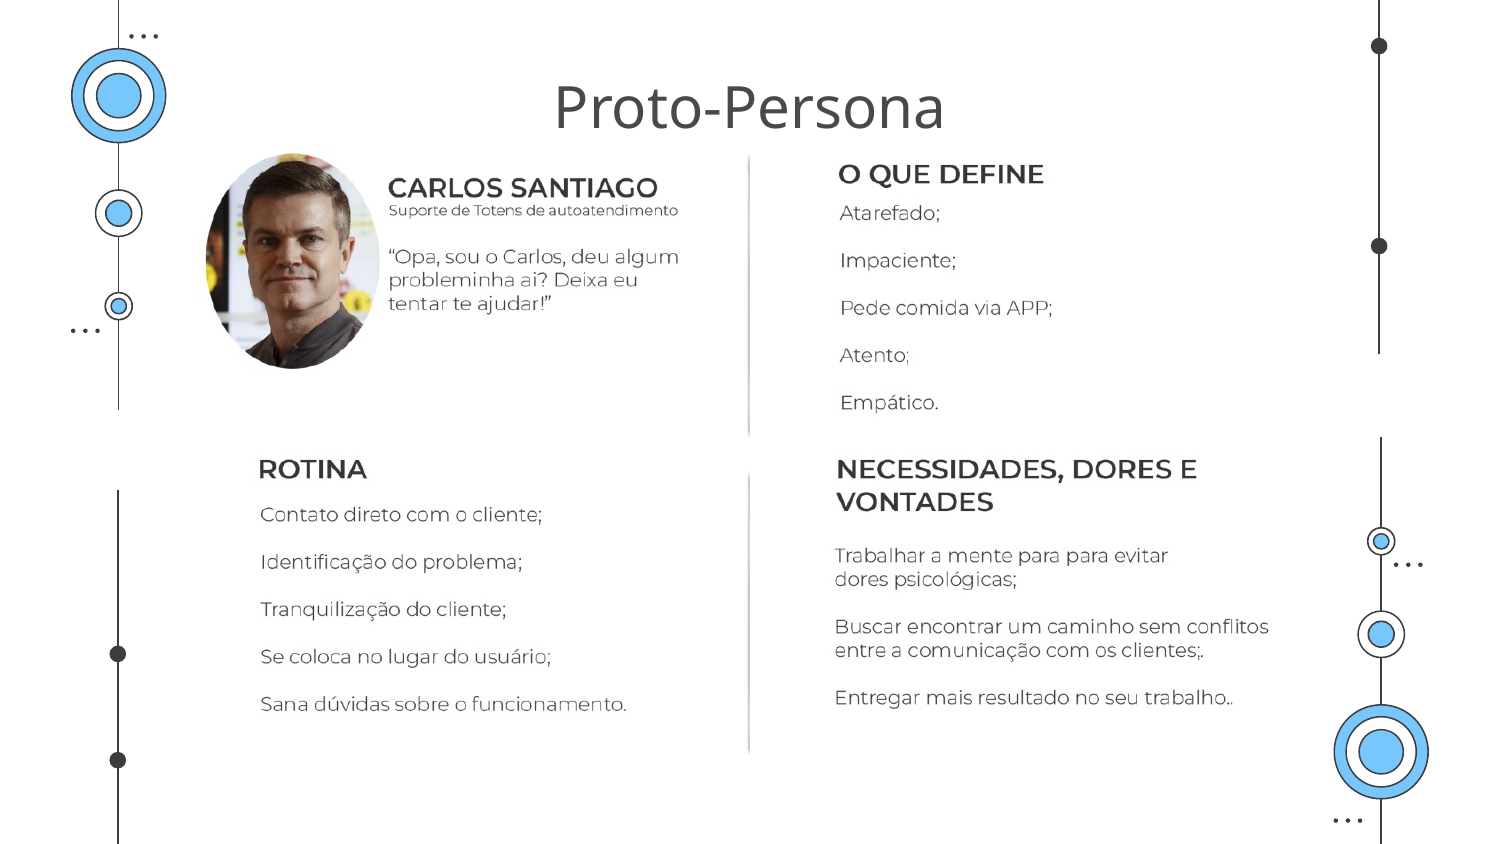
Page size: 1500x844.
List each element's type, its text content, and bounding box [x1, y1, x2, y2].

picture [181, 134, 1318, 775]
title Proto-Persona [299, 55, 1201, 133]
